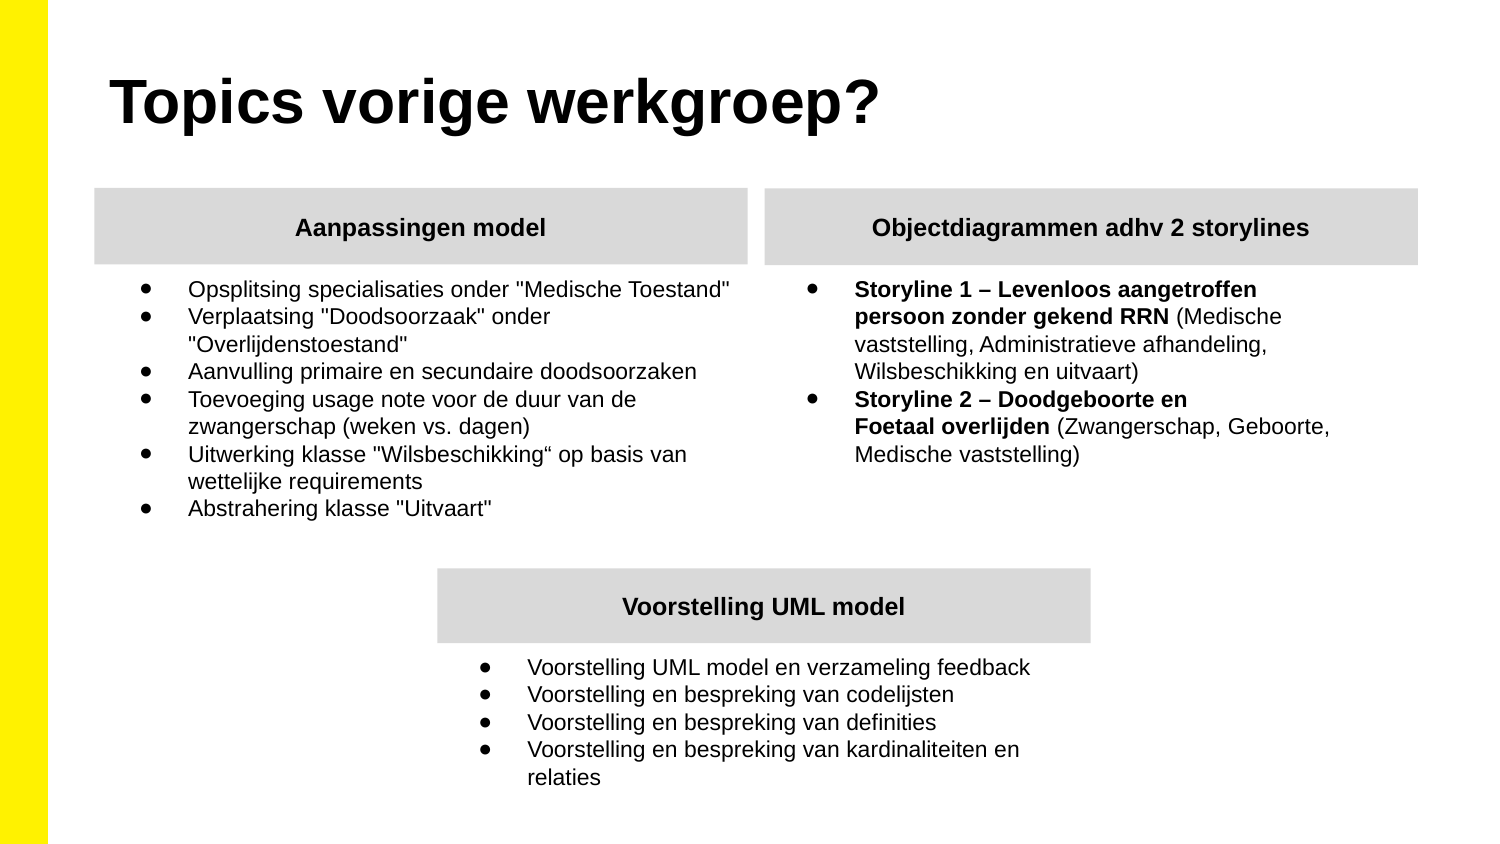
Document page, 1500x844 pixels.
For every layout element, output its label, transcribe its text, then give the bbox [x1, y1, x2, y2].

text_box Storyline 1 – Levenloos aangetroffen persoon zonder gekend RRN (Medische vaststelling, Administratieve afhandeling, Wilsbeschikking en uitvaart) Storyline 2 – Doodgeboorte en Foetaal overlijden (Zwangerschap, Geboorte, Medische vaststelling) [764, 265, 1418, 482]
text_box Voorstelling UML model [437, 568, 1091, 643]
text_box Opsplitsing specialisaties onder "Medische Toestand" Verplaatsing "Doodsoorzaak" onder "Overlijdenstoestand" Aanvulling primaire en secundaire doodsoorzaken Toevoeging usage note voor de duur van de zwangerschap (weken vs. dagen) Uitwerking klasse "Wilsbeschikking“ op basis van wettelijke requirements Abstrahering klasse "Uitvaart" [98, 265, 765, 537]
text_box Aanpassingen model [94, 187, 748, 265]
text_box Objectdiagrammen adhv 2 storylines [764, 188, 1418, 265]
text_box Voorstelling UML model en verzameling feedback Voorstelling en bespreking van codelijsten Voorstelling en bespreking van definities Voorstelling en bespreking van kardinaliteiten en relaties [437, 643, 1091, 805]
text_box Topics vorige werkgroep? [98, 55, 1402, 177]
